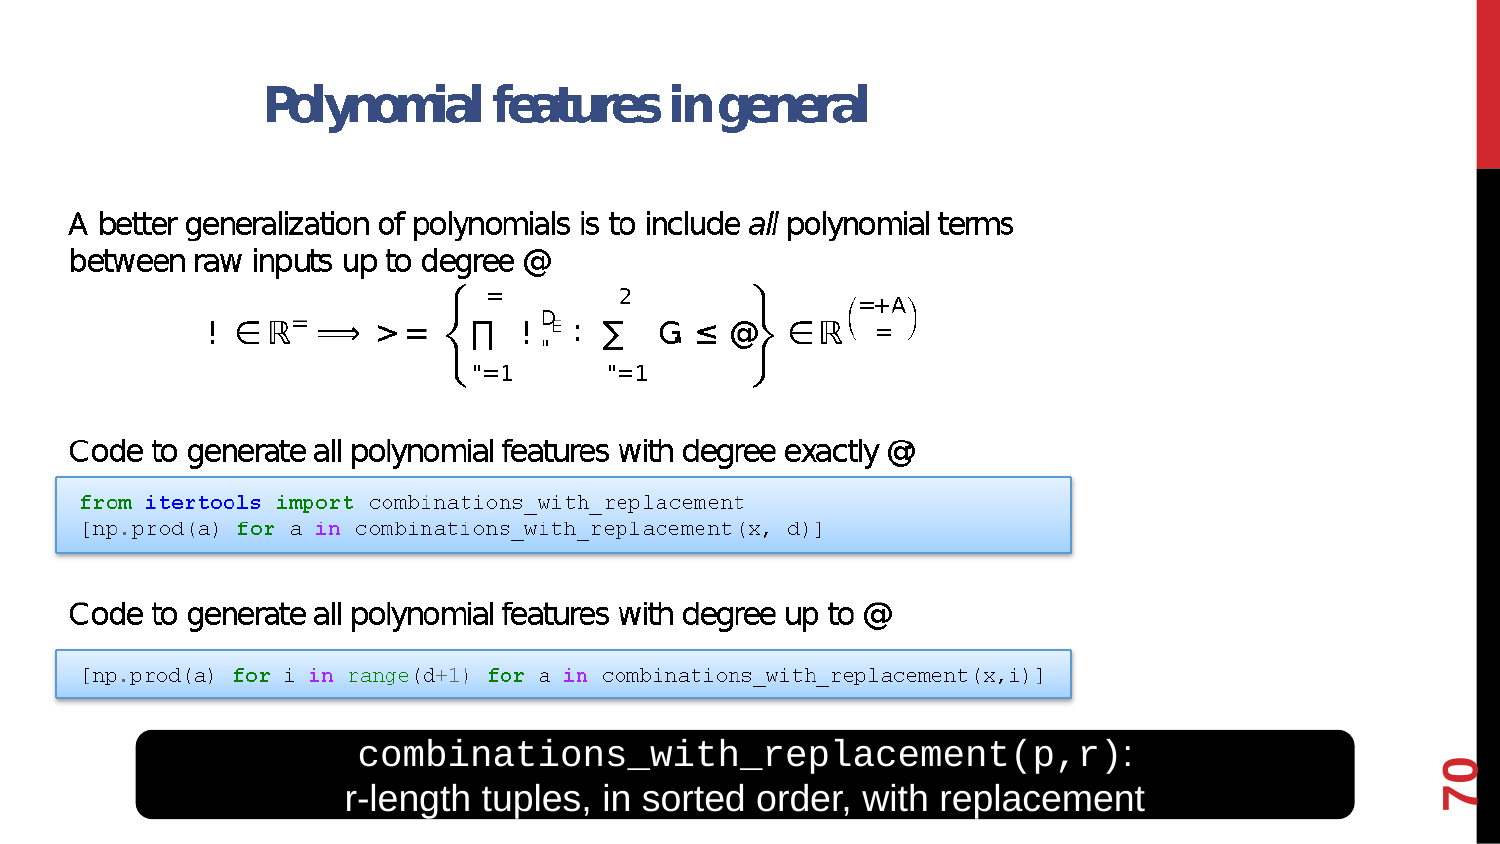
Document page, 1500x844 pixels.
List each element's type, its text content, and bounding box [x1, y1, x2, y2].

picture [0, 0, 1126, 844]
slide_number ‹#› [1427, 665, 1488, 828]
text_box combinations_with_replacement(p,r): r-length tuples, in sorted order, with replacement [1129, 732, 1353, 817]
